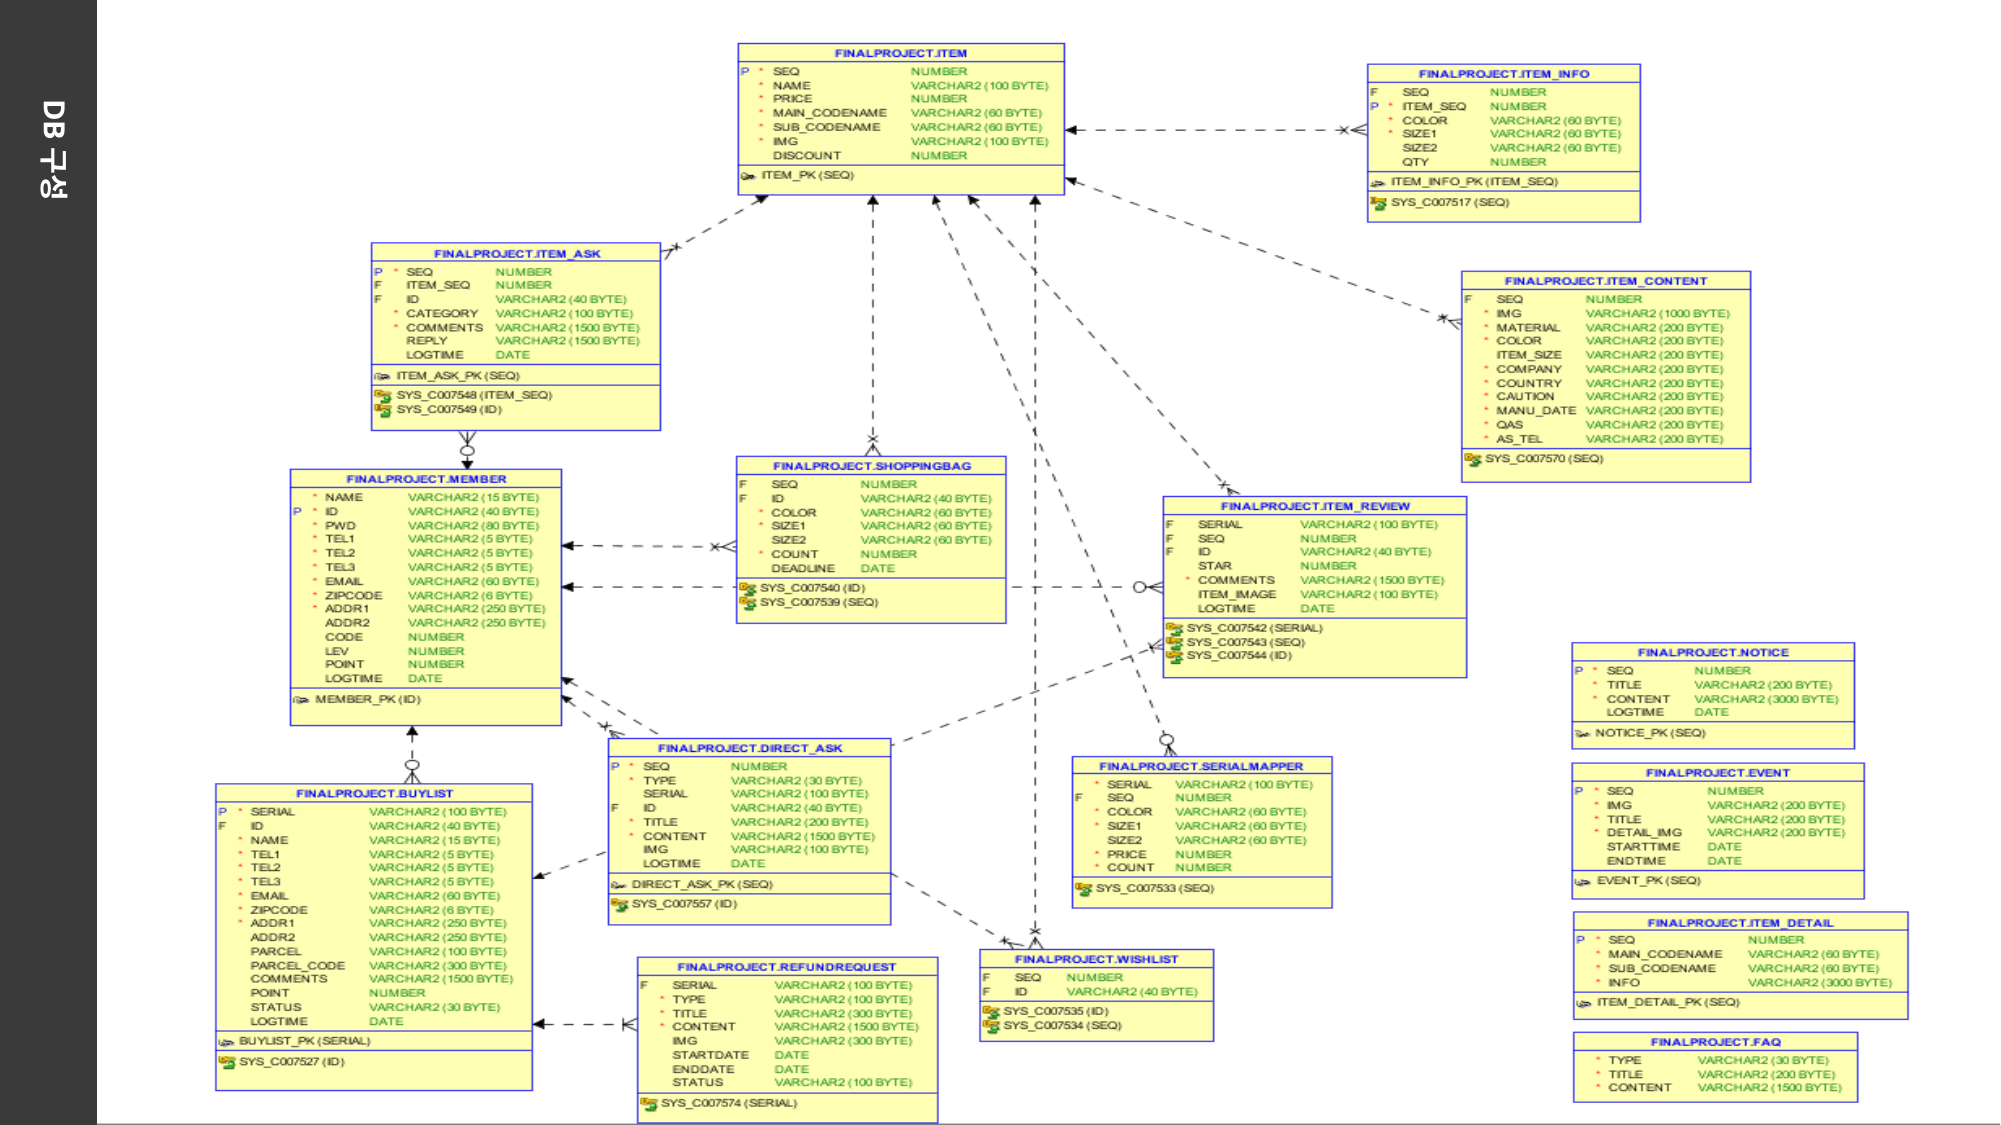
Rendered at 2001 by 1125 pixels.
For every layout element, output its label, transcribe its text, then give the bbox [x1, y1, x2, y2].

text_box [0, 0, 97, 1125]
text_box DB구성 [14, 84, 81, 214]
picture [97, 0, 2000, 1125]
